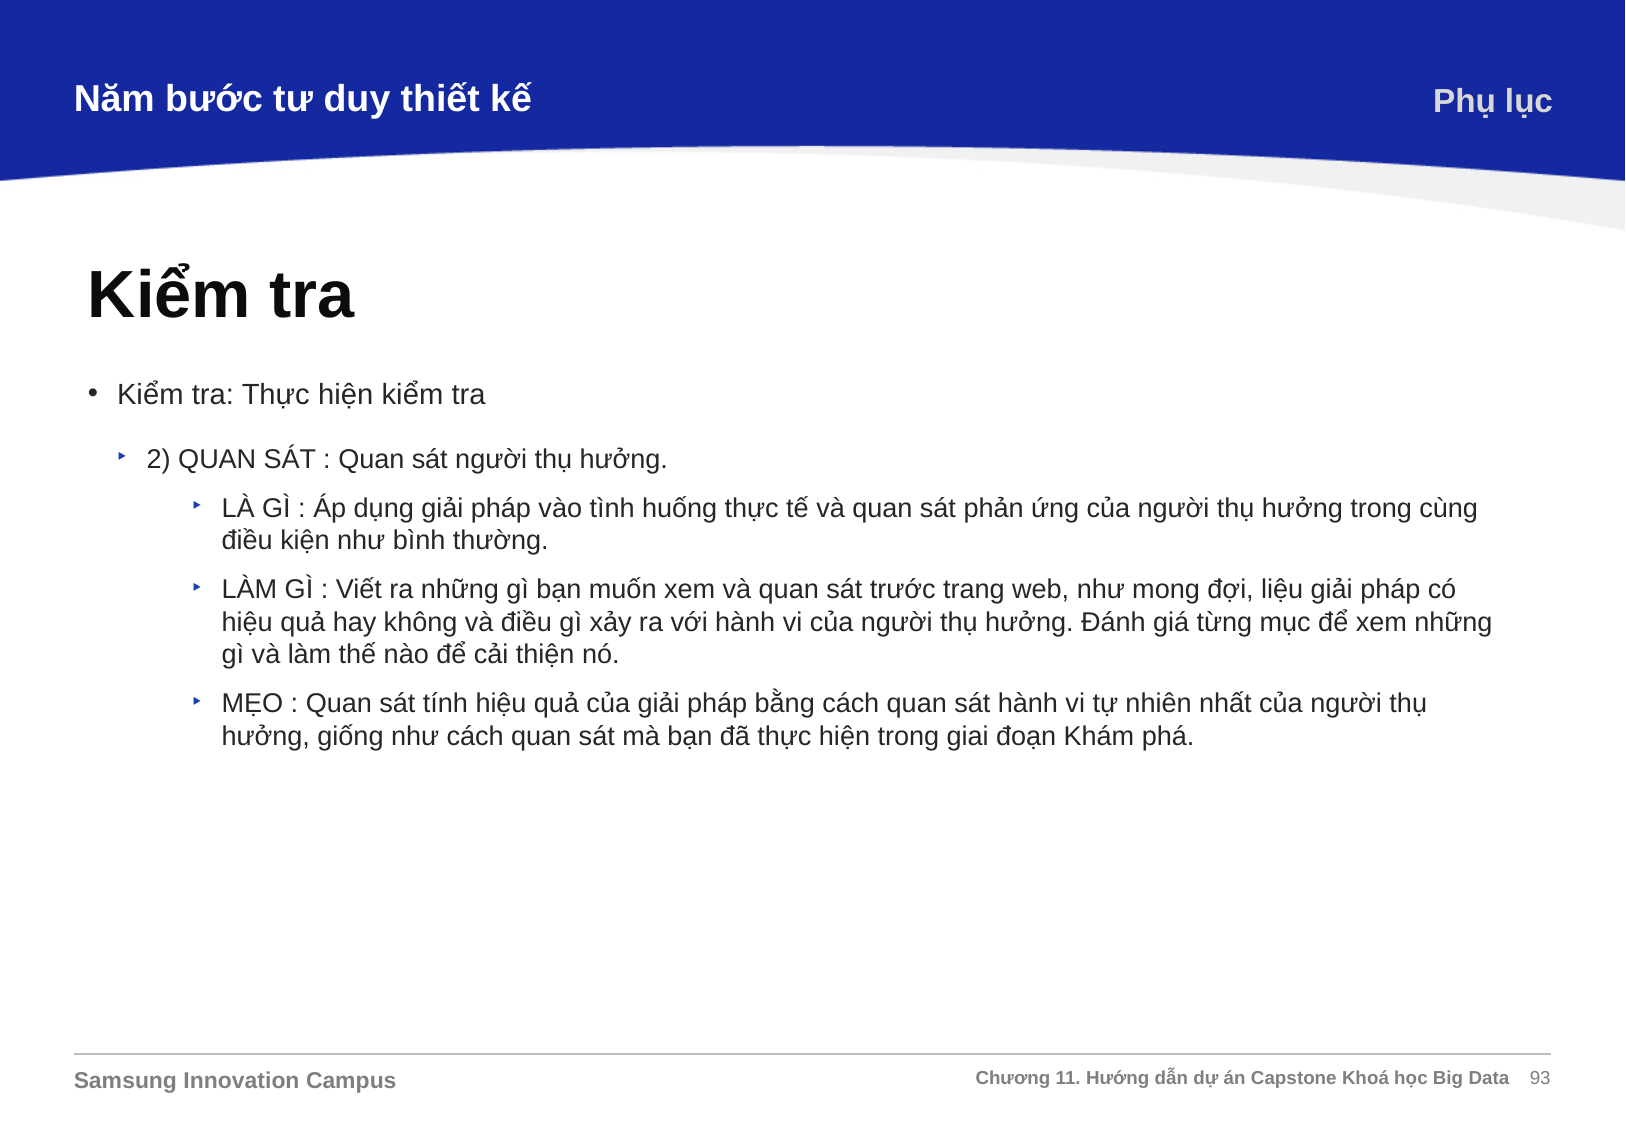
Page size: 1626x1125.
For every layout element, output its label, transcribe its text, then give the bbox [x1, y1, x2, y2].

list Kiểm tra: Thực hiện kiểm tra [87, 365, 1531, 516]
list Năm bước tư duy thiết kế [73, 73, 1148, 119]
list Phụ lục [1336, 79, 1554, 120]
picture [0, 0, 1625, 1125]
list Kiểm tra [87, 249, 1531, 331]
text_box 2) QUAN SÁT : Quan sát người thụ hưởng. LÀ GÌ : Áp dụng giải pháp vào tình huống thực tế và quan sát phản ứng của người thụ hưởng trong cùng điều kiện như bình thường. LÀM GÌ : Viết ra những gì bạn muốn xem và quan sát trước trang web, như mong đợi, liệu giải pháp có hiệu quả hay không và điều gì xảy ra với hành vi của người thụ hưởng. Đánh giá từng mục để xem những gì và làm thế nào để cải thiện nó. MẸO : Quan sát tính hiệu quả của giải pháp bằng cách quan sát hành vi tự nhiên nhất của người thụ hưởng, giống như cách quan sát mà bạn đã thực hiện trong giai đoạn Khám phá. [116, 429, 1533, 763]
